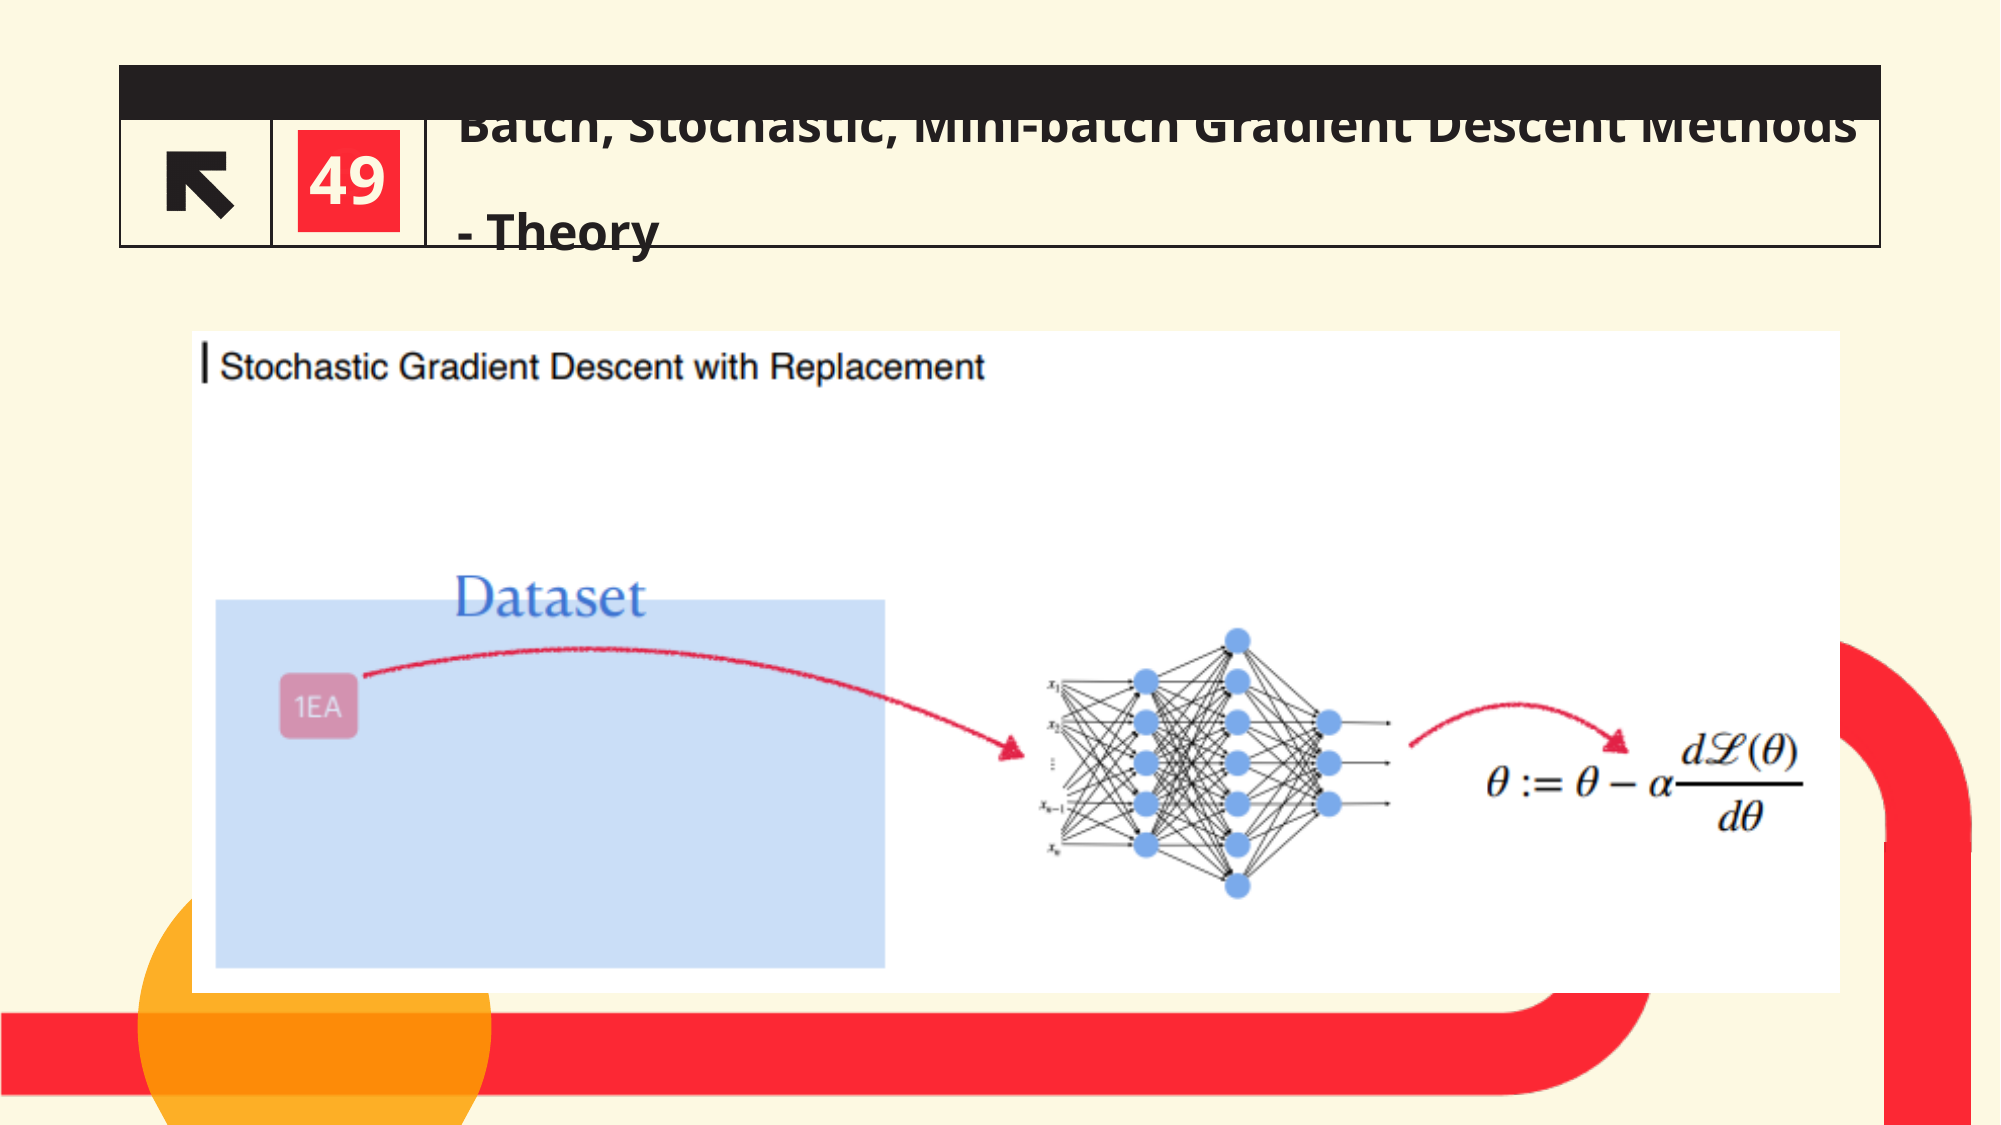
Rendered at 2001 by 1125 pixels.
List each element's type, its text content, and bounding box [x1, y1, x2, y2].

title Batch, Stochastic, Mini-batch Gradient Descent Methods - Theory [442, 116, 1880, 244]
picture [121, 105, 271, 258]
picture [0, 331, 2001, 1125]
slide_number 49 [271, 132, 426, 235]
